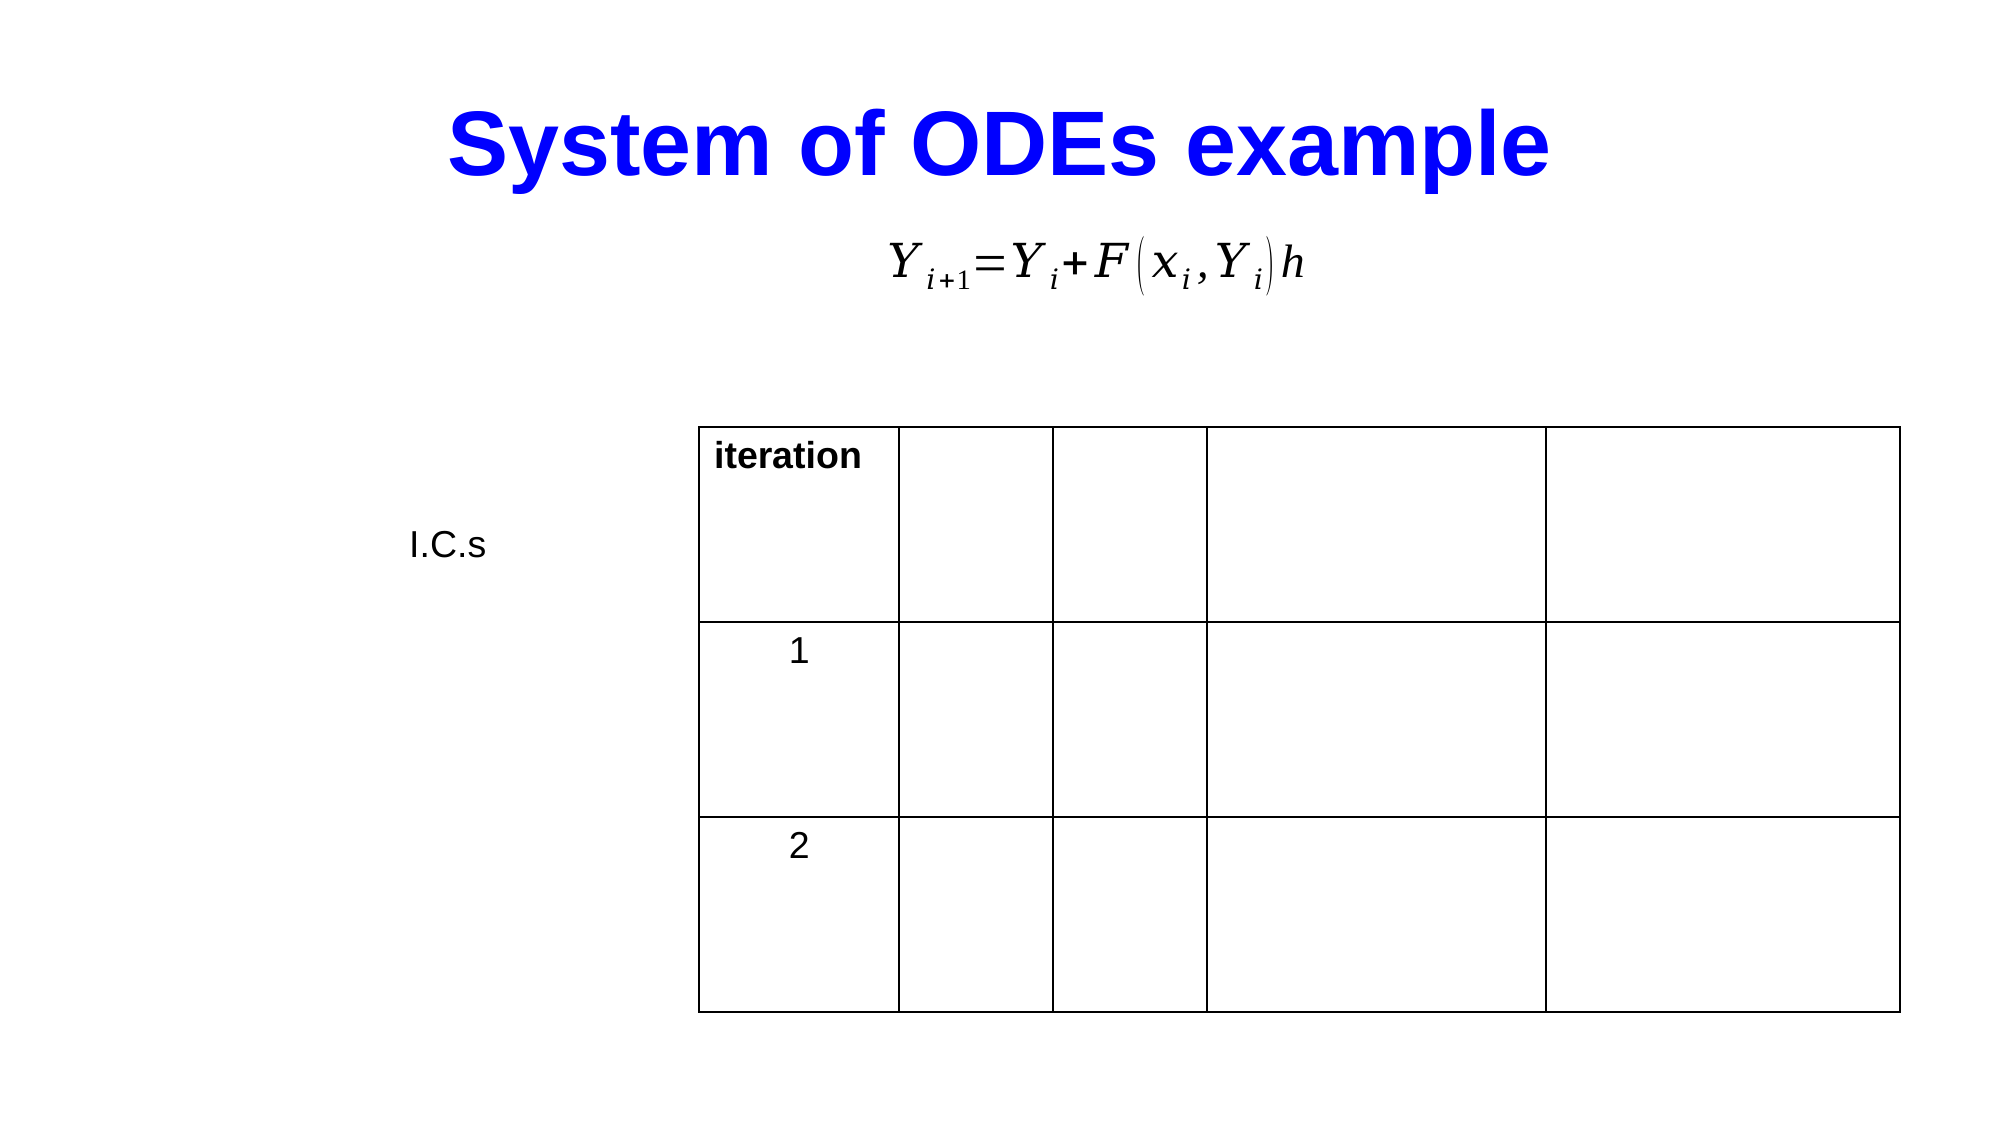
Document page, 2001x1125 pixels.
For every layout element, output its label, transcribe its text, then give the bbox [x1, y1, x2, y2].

title System of ODEs example [99, 44, 1901, 233]
text_box I.C.s [394, 512, 502, 573]
